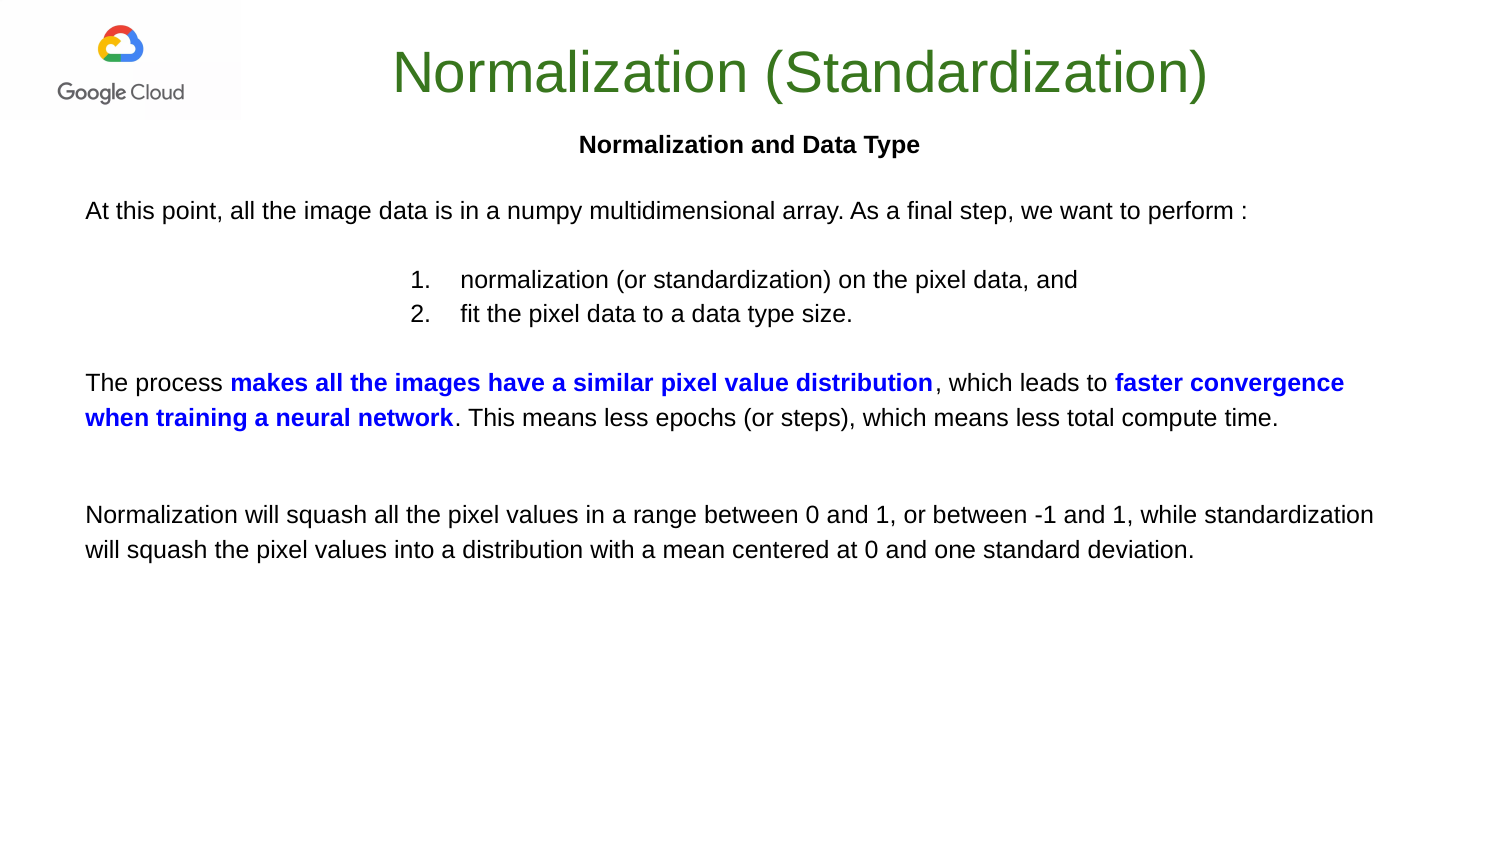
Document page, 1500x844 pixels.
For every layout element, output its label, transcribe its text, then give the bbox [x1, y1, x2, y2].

subtitle Normalization (Standardization) [244, 19, 1500, 150]
picture [0, 0, 241, 121]
text_box Normalization and Data Type At this point, all the image data is in a numpy multidimensional array. As a final step, we want to perform : normalization (or standardization) on the pixel data, and fit the pixel data to a data type size. The process makes all the images have a similar pixel value distribution, which leads to faster convergence when training a neural network. This means less epochs (or steps), which means less total compute time. Normalization will squash all the pixel values in a range between 0 and 1, or between -1 and 1, while standardization will squash the pixel values into a distribution with a mean centered at 0 and one standard deviation. [70, 109, 1430, 799]
